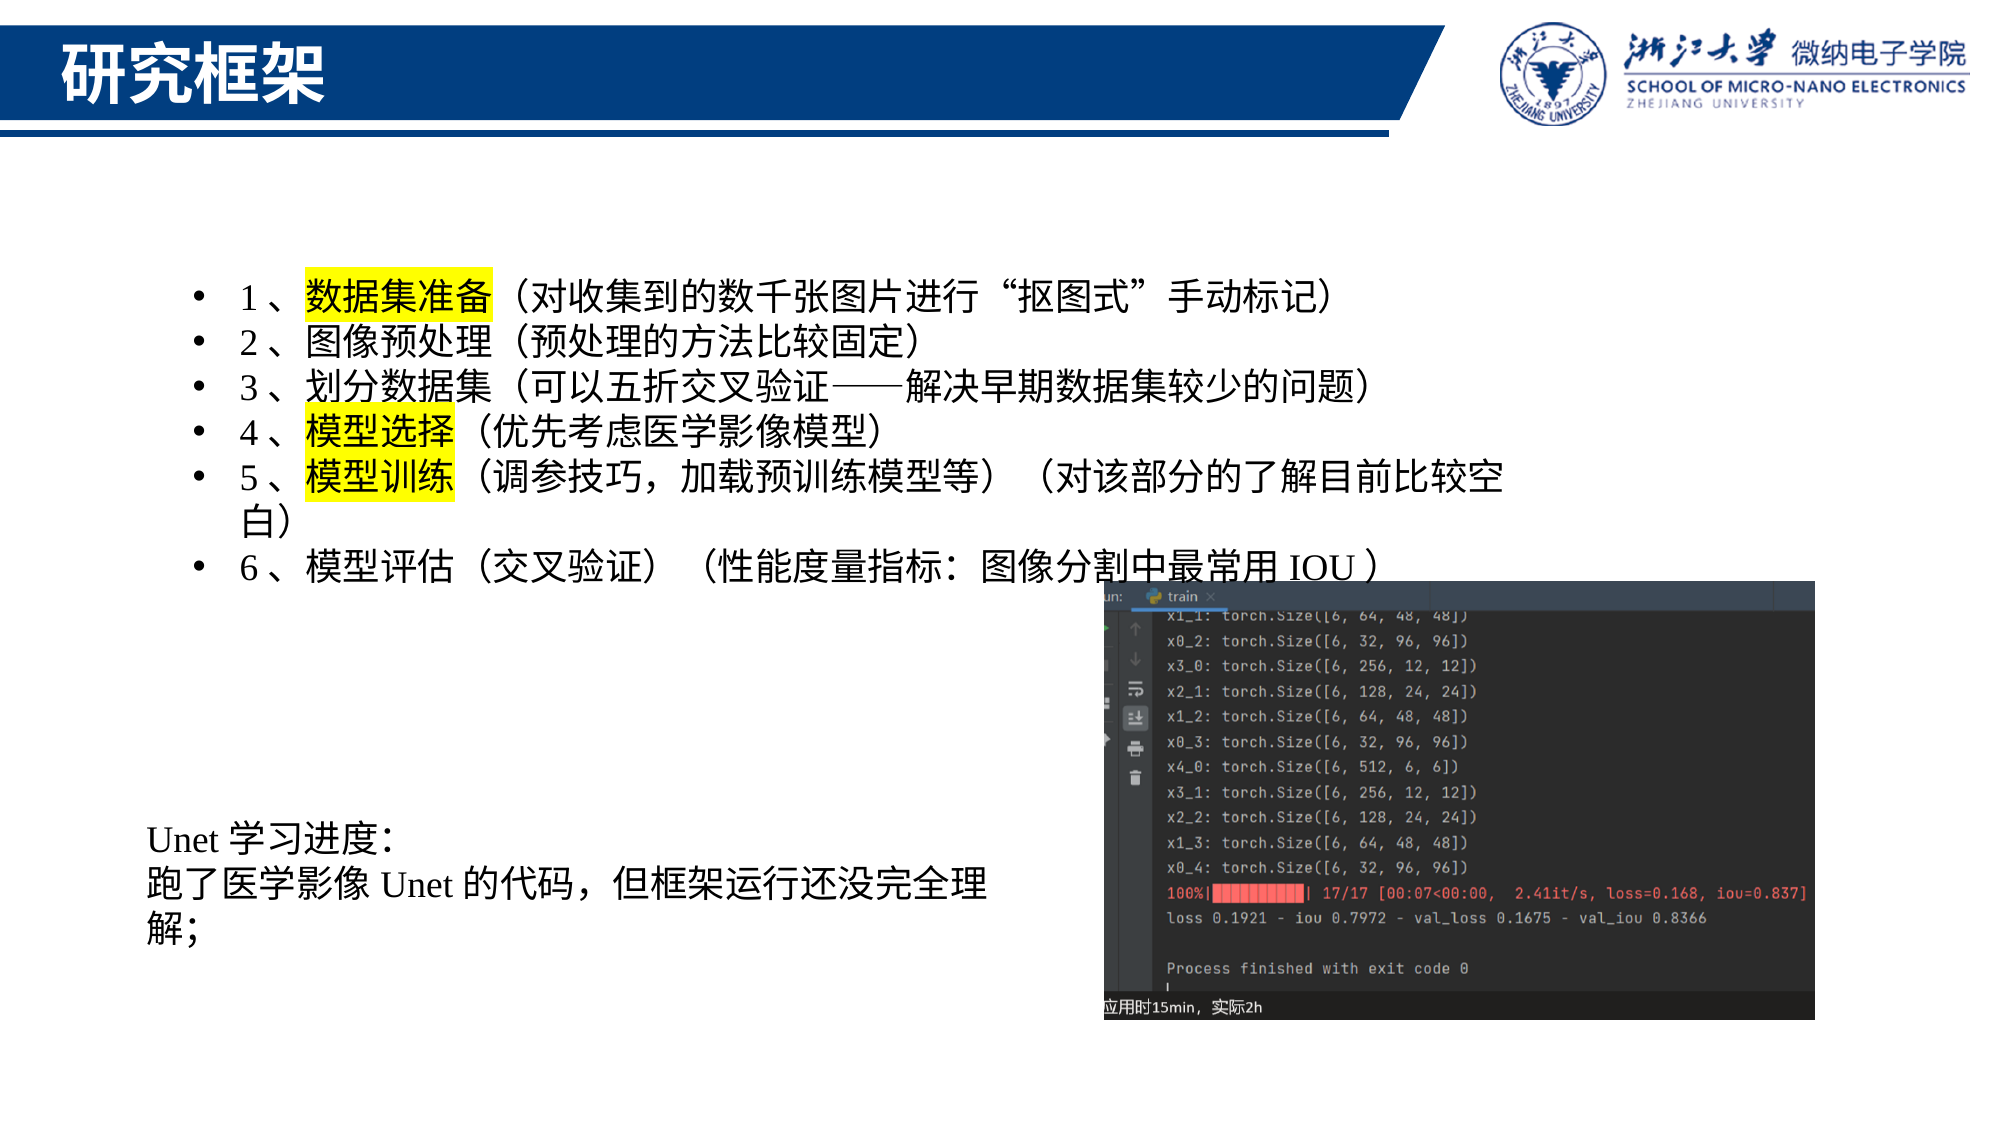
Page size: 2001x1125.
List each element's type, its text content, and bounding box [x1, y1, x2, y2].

text_box 研究框架 [49, 26, 747, 118]
picture [1500, 22, 1970, 126]
text_box Unet学习进度： 跑了医学影像Unet的代码，但框架运行还没完全理解； [131, 807, 1038, 1003]
text_box [0, 25, 1445, 120]
text_box 1、数据集准备（对收集到的数千张图片进行“抠图式”手动标记） 2、图像预处理（预处理的方法比较固定） 3、划分数据集（可以五折交叉验证——解决早期数据集较少的问题） 4、模型选择（优先考虑医学影像模型） 5、模型训练（调参技巧，加载预训练模型等）（对该部分的了解目前比较空白） 6、模型评估（交叉验证）（性能度量指标：图像分割中最常用IOU） [177, 265, 1594, 596]
picture [1104, 581, 1815, 1020]
